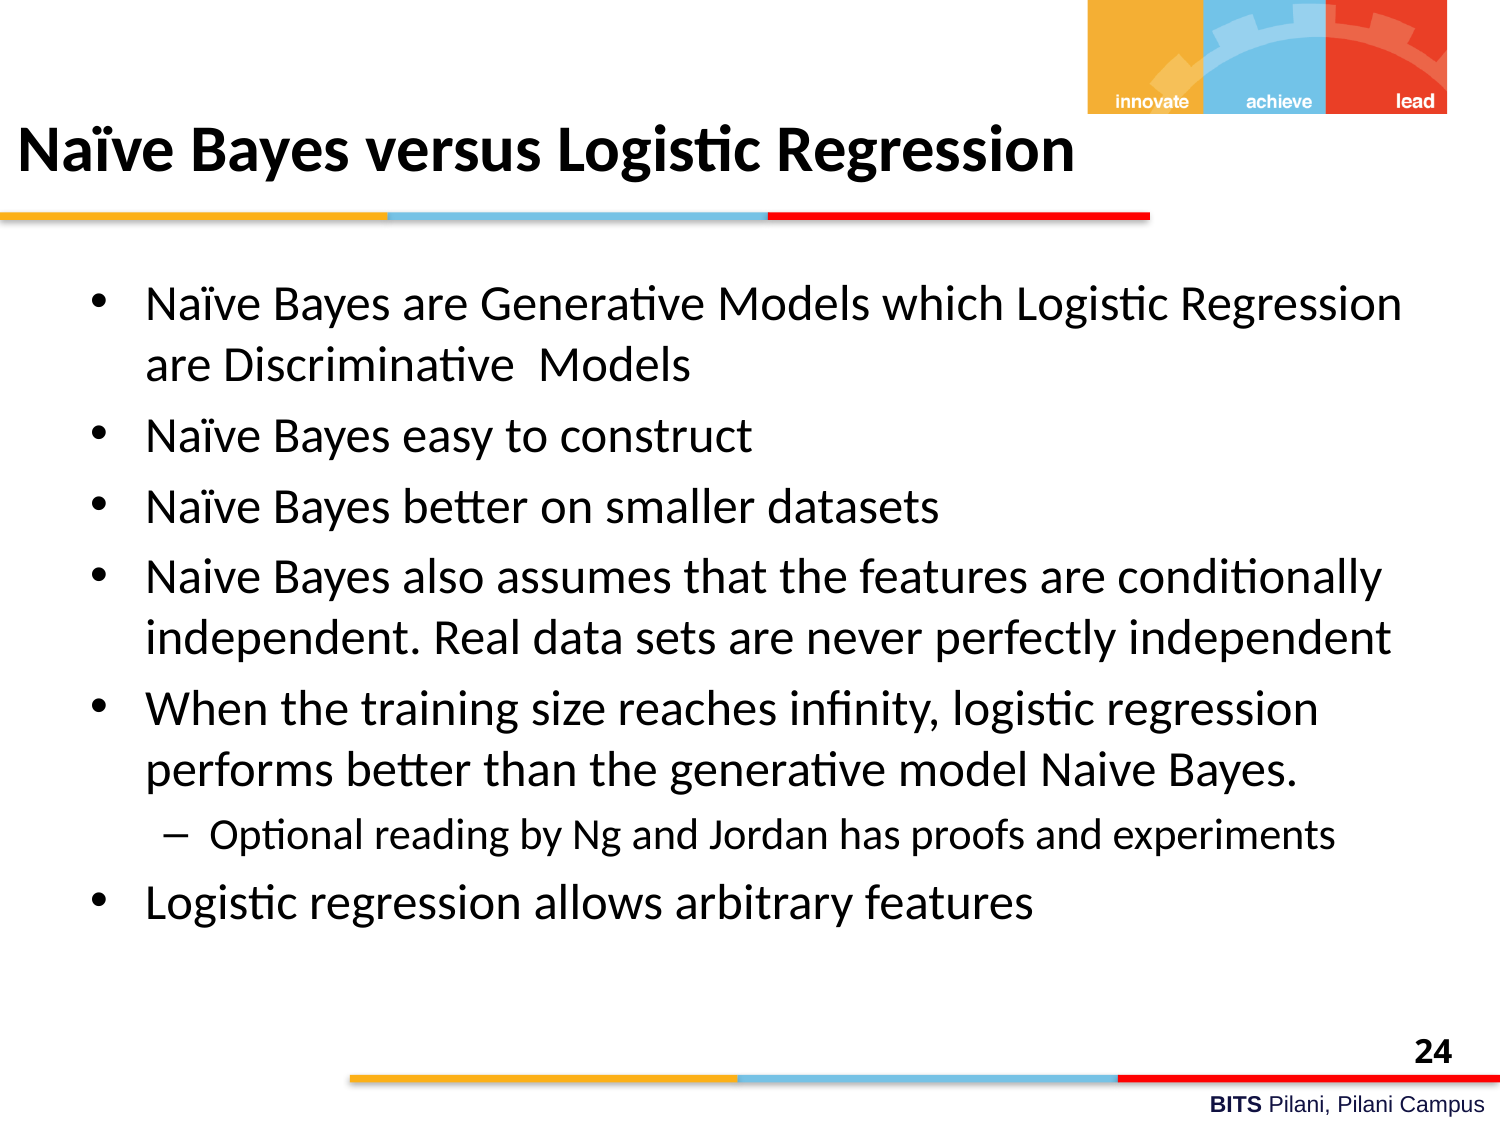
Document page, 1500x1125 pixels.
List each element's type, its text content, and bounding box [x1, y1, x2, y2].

picture [1087, 0, 1448, 114]
list Naïve Bayes are Generative Models which Logistic Regression are Discriminative Models Naïve Bayes easy to construct Naïve Bayes better on smaller datasets Naive Bayes also assumes that the features are conditionally independent. Real data sets are never perfectly independent When the training size reaches infinity, logistic regression performs better than the generative model Naive Bayes. Optional reading by Ng and Jordan has proofs and experiments Logistic regression allows arbitrary features [75, 262, 1425, 1005]
slide_number 24 [1399, 1023, 1500, 1072]
title Naïve Bayes versus Logistic Regression [2, 75, 1103, 215]
